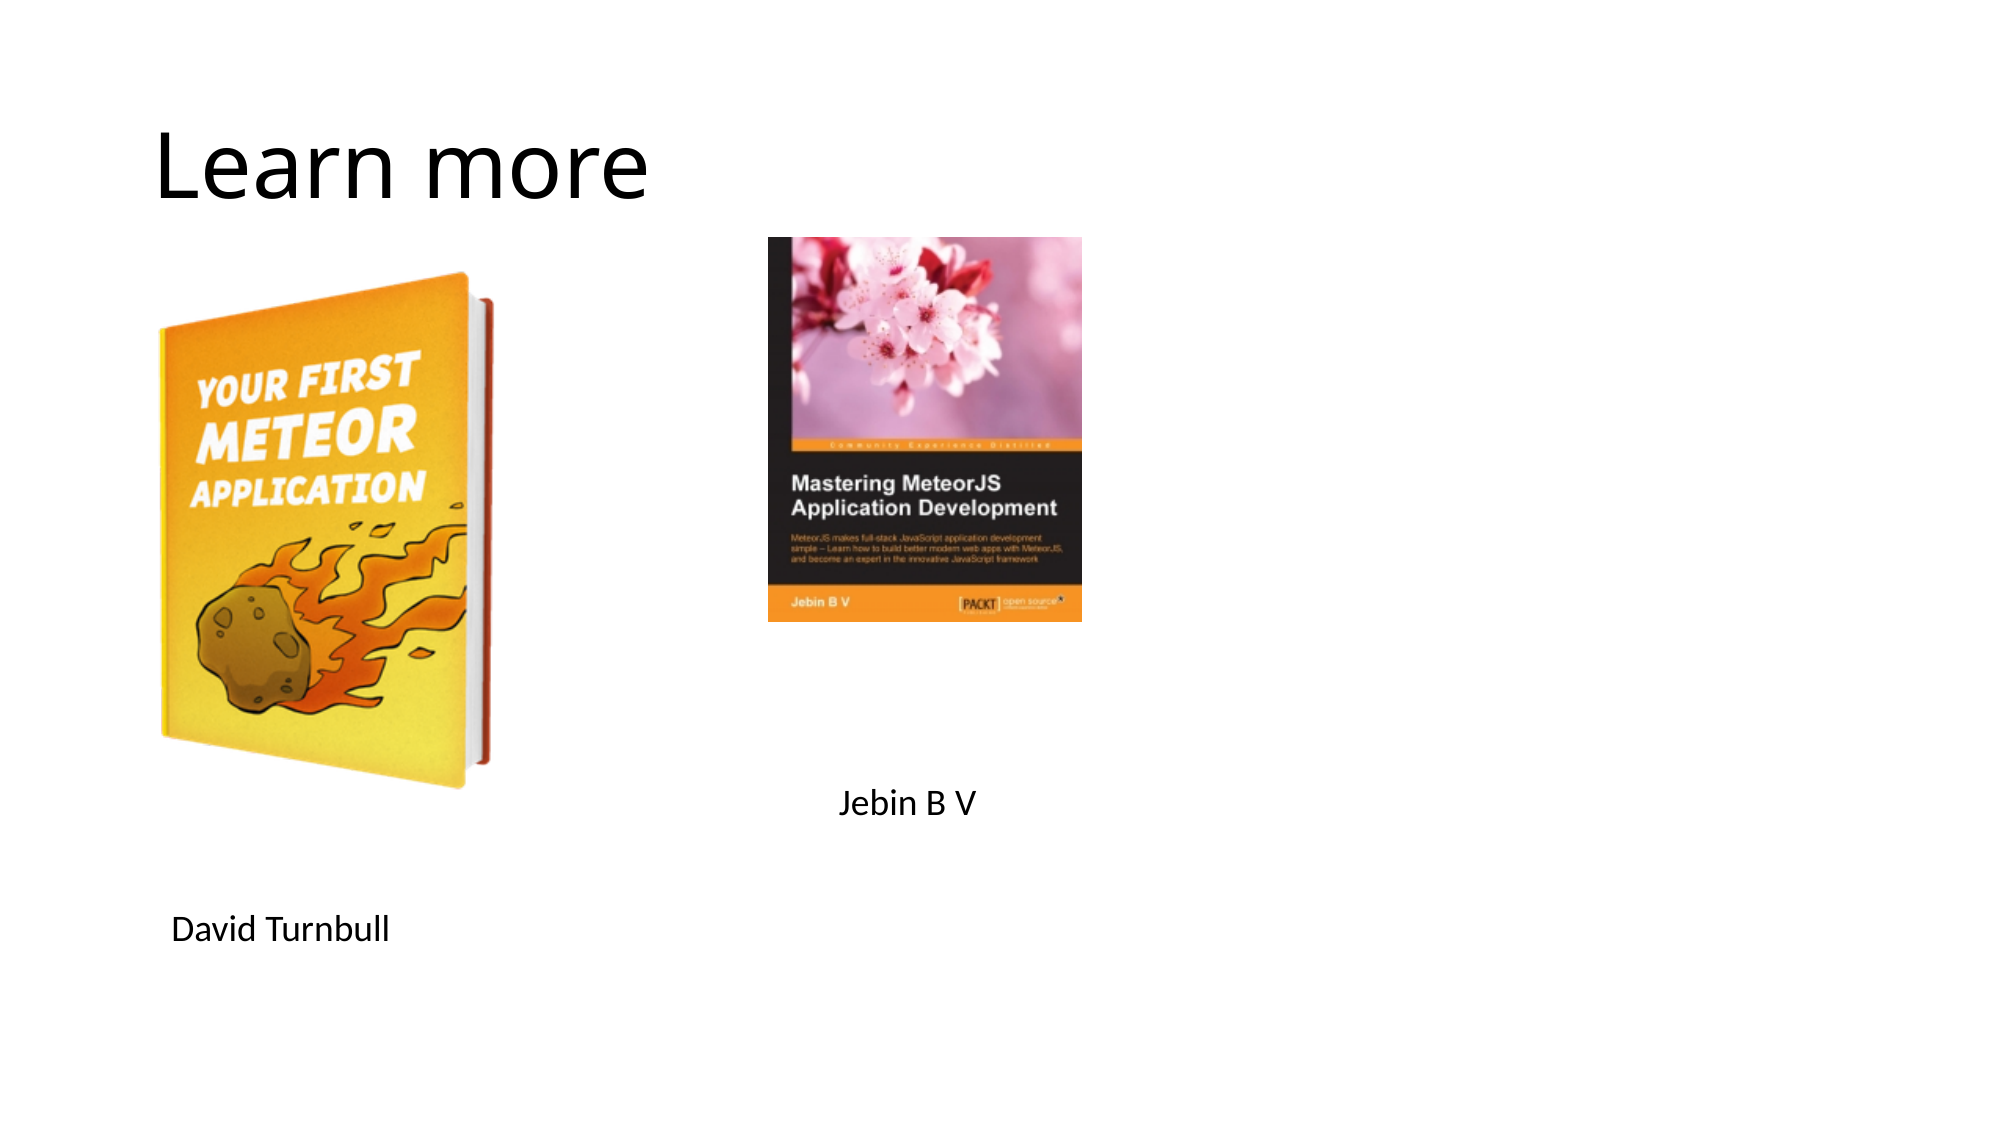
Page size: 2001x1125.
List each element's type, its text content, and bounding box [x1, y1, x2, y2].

picture [768, 237, 1082, 622]
text_box David Turnbull [156, 896, 406, 957]
title Learn more [137, 59, 1863, 278]
text_box Jebin B V [824, 770, 992, 831]
picture [115, 255, 538, 805]
